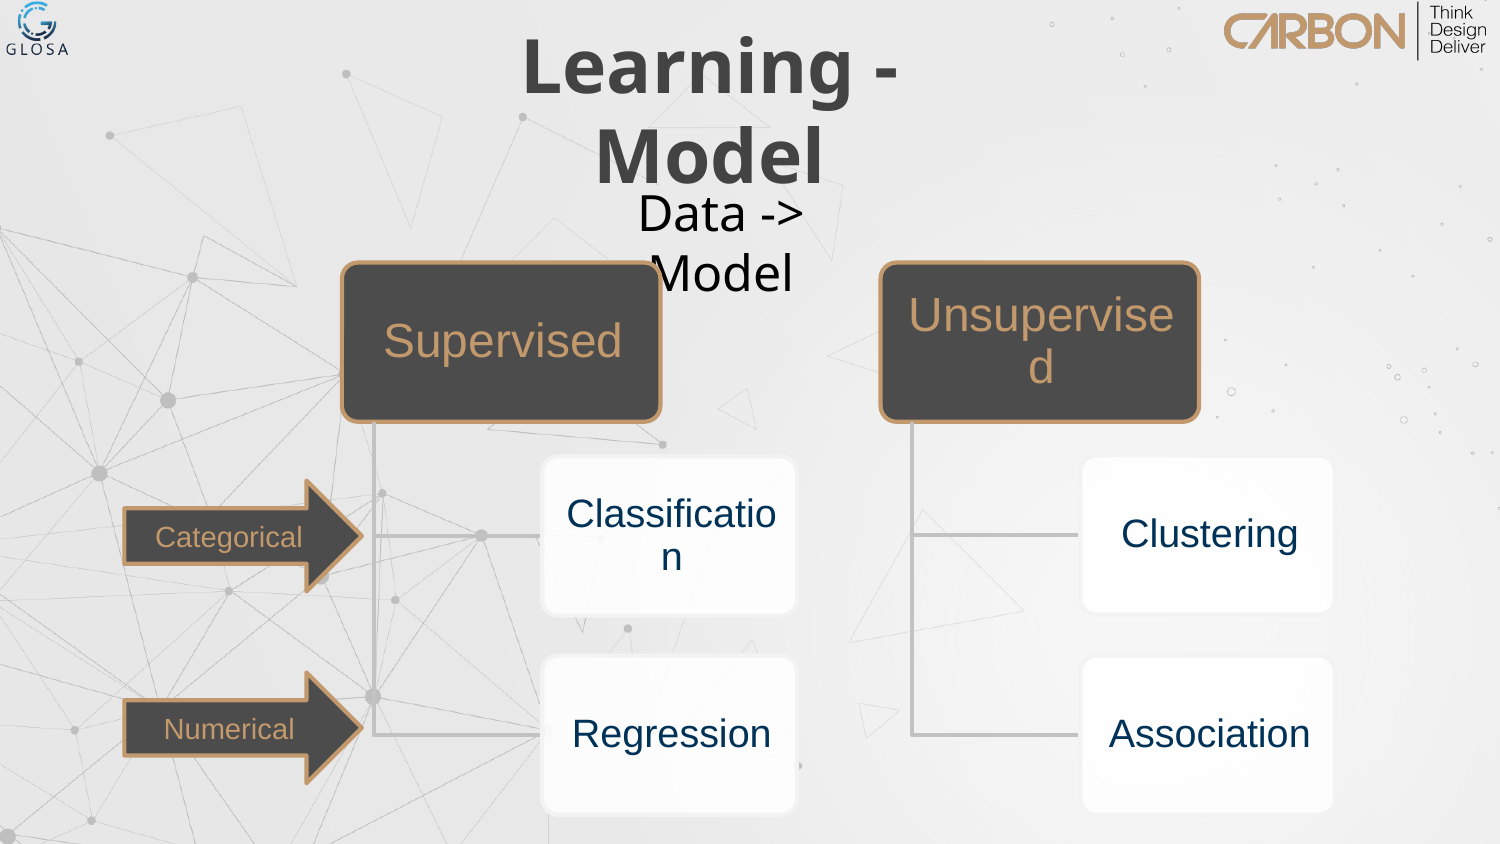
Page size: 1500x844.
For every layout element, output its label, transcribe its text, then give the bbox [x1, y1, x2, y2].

text_box Data -> Model [547, 166, 872, 255]
picture [1209, 0, 1500, 66]
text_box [1, 0, 72, 69]
text_box Numerical [122, 670, 308, 786]
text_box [313, 257, 1361, 815]
text_box Categorical [122, 478, 308, 594]
text_box Learning - Model [387, 28, 1032, 188]
